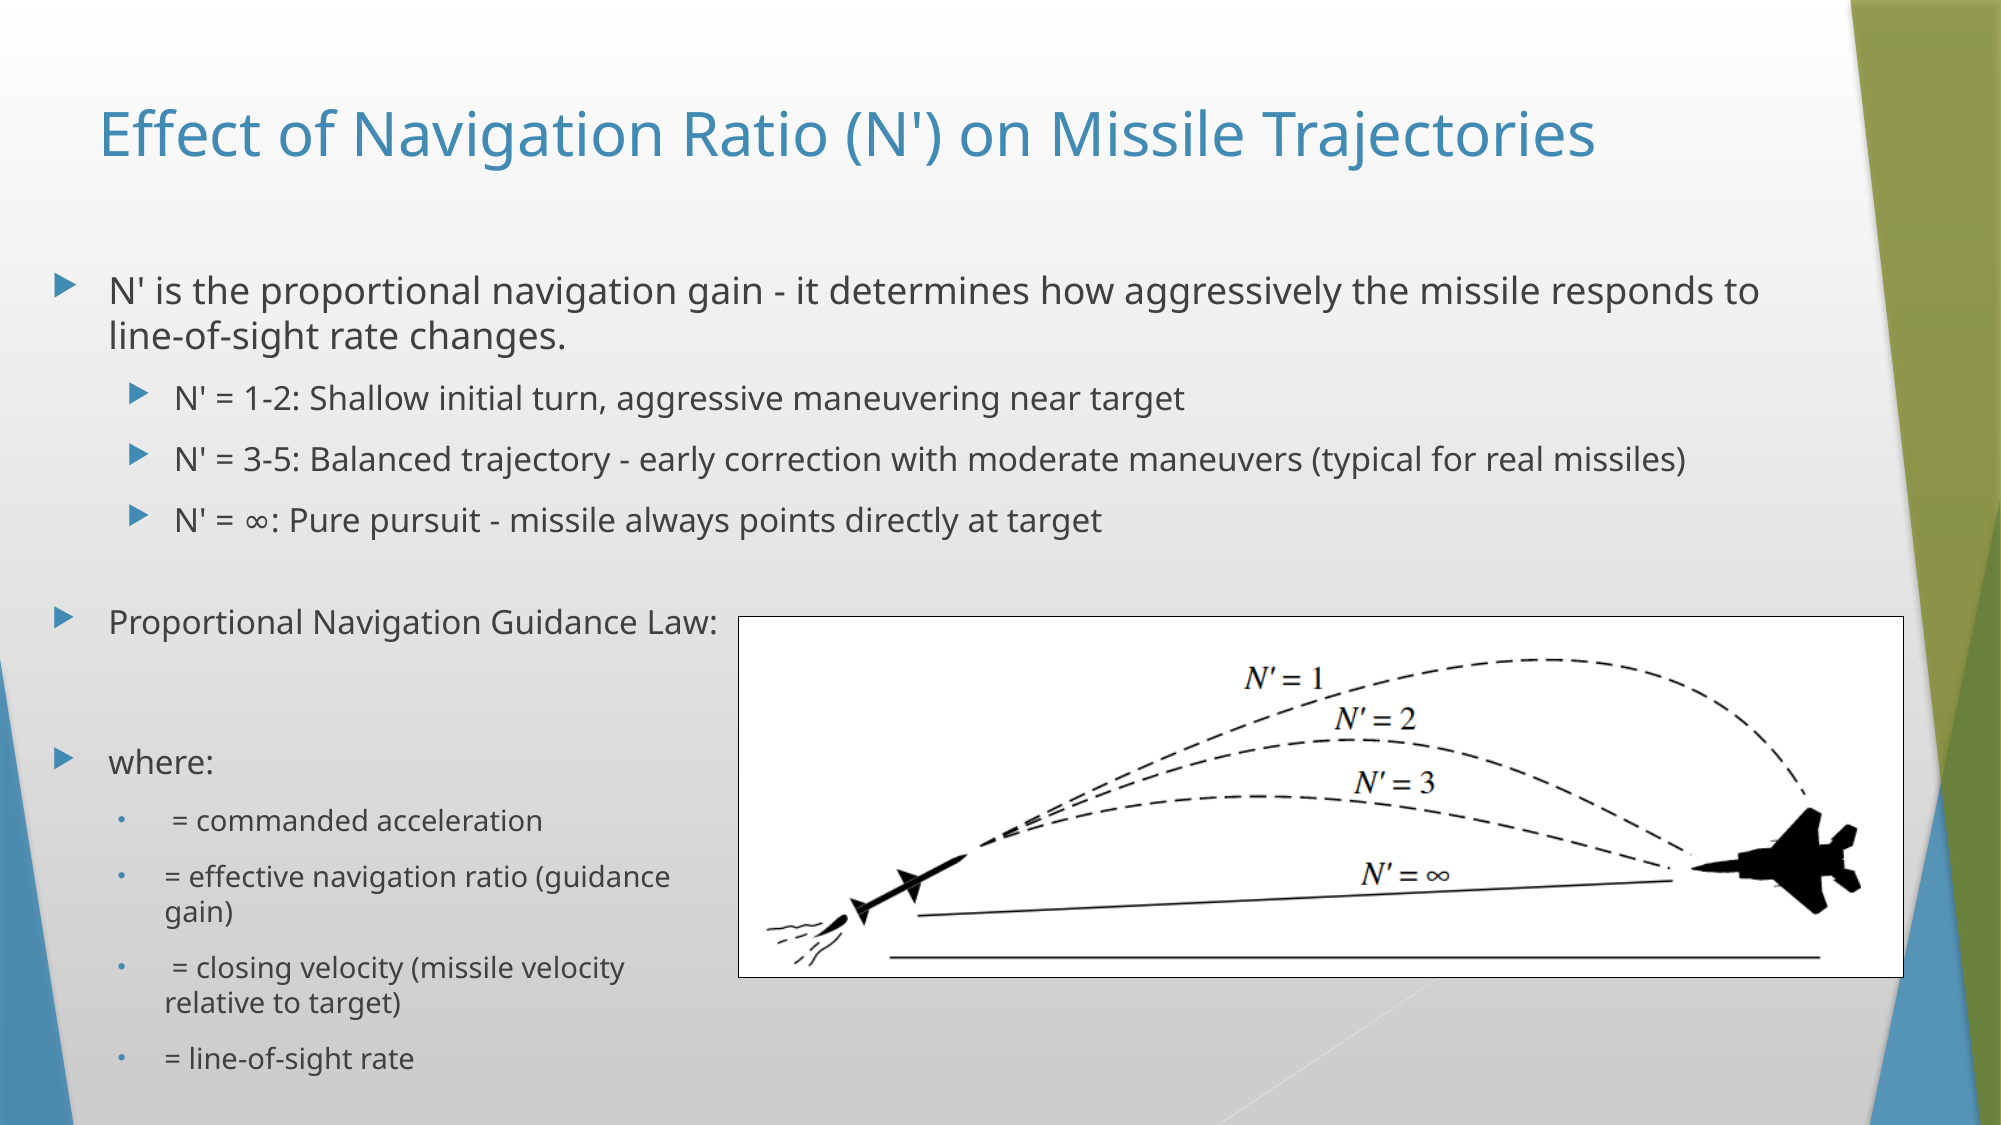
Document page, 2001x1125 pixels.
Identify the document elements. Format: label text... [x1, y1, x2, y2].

text_box N' is the proportional navigation gain - it determines how aggressively the missile responds to line-of-sight rate changes. N' = 1-2: Shallow initial turn, aggressive maneuvering near target N' = 3-5: Balanced trajectory - early correction with moderate maneuvers (typical for real missiles) N' = ∞: Pure pursuit - missile always points directly at target [36, 259, 1860, 552]
text_box Effect of Navigation Ratio (N') on Missile Trajectories [83, 87, 1648, 194]
picture [737, 616, 1905, 978]
